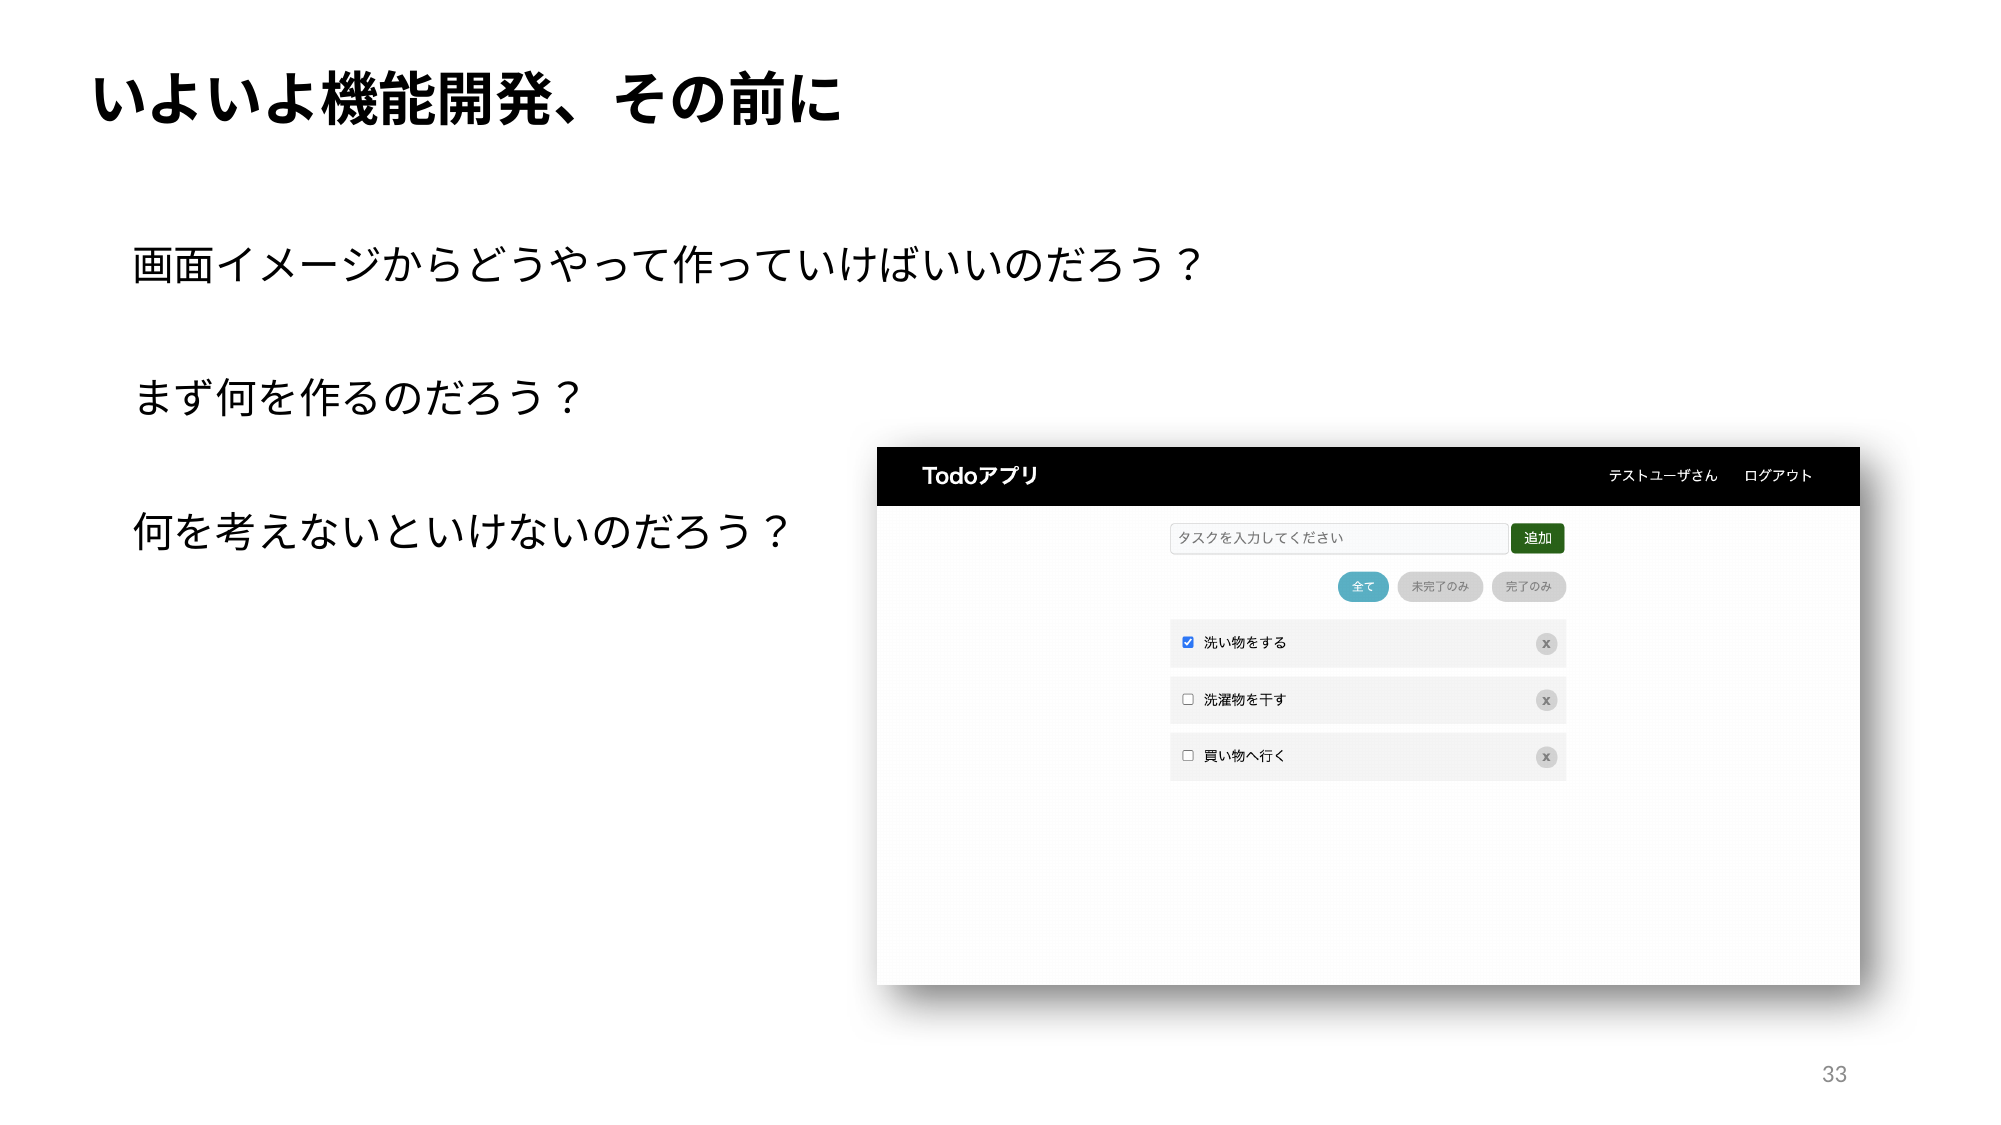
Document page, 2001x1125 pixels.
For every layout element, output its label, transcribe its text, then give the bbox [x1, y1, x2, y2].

text_box 画面イメージからどうやって作っていけばいいのだろう？ まず何を作るのだろう？ 何を考えないといけないのだろう？ [117, 214, 1904, 630]
slide_number 33 [1412, 1042, 1863, 1103]
picture [877, 447, 1860, 985]
text_box いよいよ機能開発、その前に [74, 54, 1454, 140]
